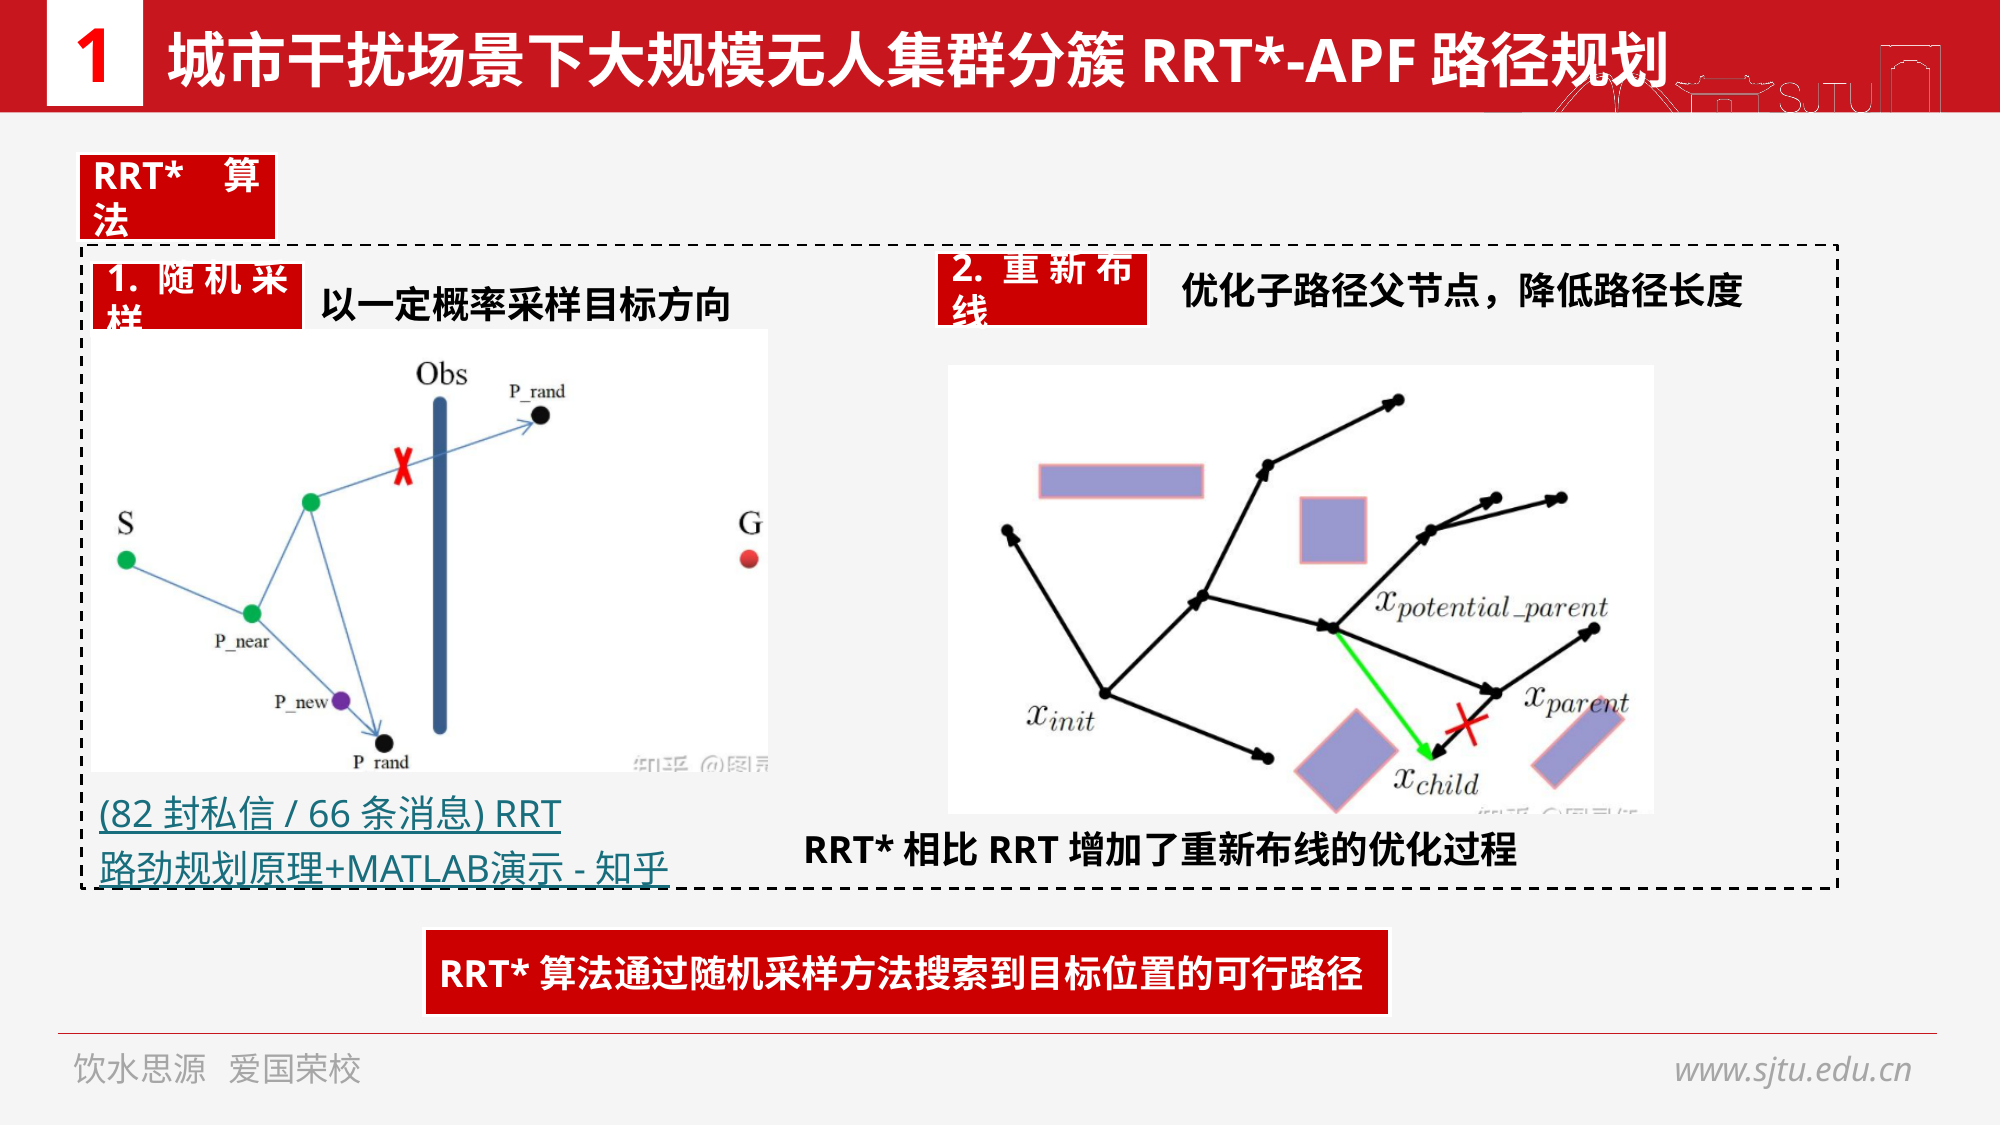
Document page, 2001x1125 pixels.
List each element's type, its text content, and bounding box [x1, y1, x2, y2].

text_box 1 [46, 0, 144, 106]
picture [91, 329, 768, 772]
text_box RRT*算法 [76, 152, 278, 242]
text_box RRT*算法通过随机采样方法搜索到目标位置的可行路径 [422, 927, 1392, 1017]
title 城市干扰场景下大规模无人集群分簇RRT*-APF路径规划 [152, 14, 1806, 103]
text_box RRT*相比RRT增加了重新布线的优化过程 [788, 818, 1728, 879]
text_box 优化子路径父节点，降低路径长度 [1166, 259, 1763, 320]
picture [948, 364, 1654, 814]
text_box [81, 245, 1838, 889]
text_box 以一定概率采样目标方向 [305, 273, 902, 334]
picture [1484, 45, 1947, 113]
text_box (82 封私信 / 66 条消息) RRT路劲规划原理+MATLAB演示 - 知乎 [84, 782, 693, 907]
